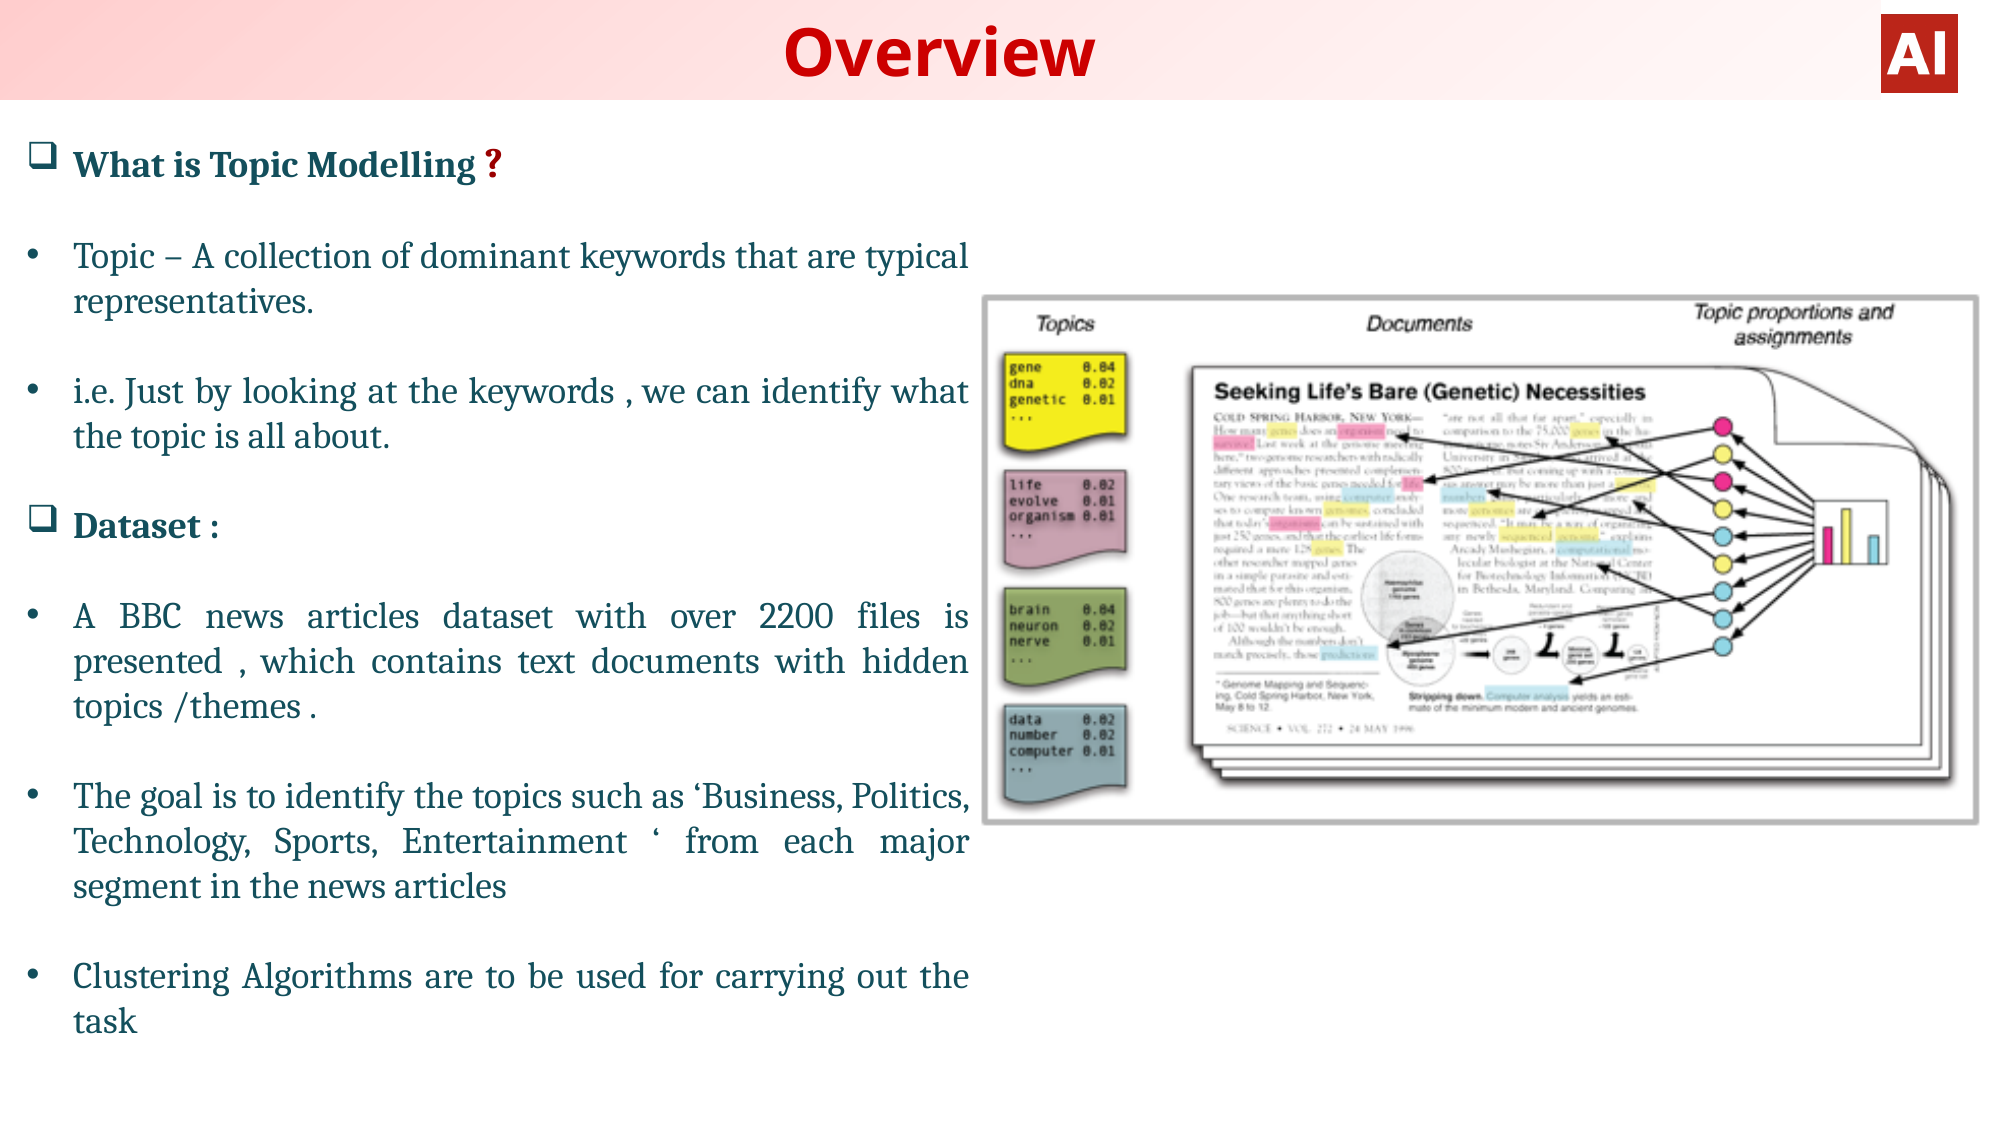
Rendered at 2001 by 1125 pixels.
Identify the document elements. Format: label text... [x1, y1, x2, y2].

picture [1883, 14, 1958, 93]
picture [974, 289, 2000, 842]
text_box What is Topic Modelling ? Topic – A collection of dominant keywords that are typical representatives. i.e. Just by looking at the keywords , we can identify what the topic is all about. Dataset : A BBC news articles dataset with over 2200 files is presented , which contains text documents with hidden topics /themes . The goal is to identify the topics such as ‘Business, Politics, Technology, Sports, Entertainment ‘ from each major segment in the news articles Clustering Algorithms are to be used for carrying out the task [11, 128, 986, 1094]
text_box Overview [0, 0, 1883, 102]
